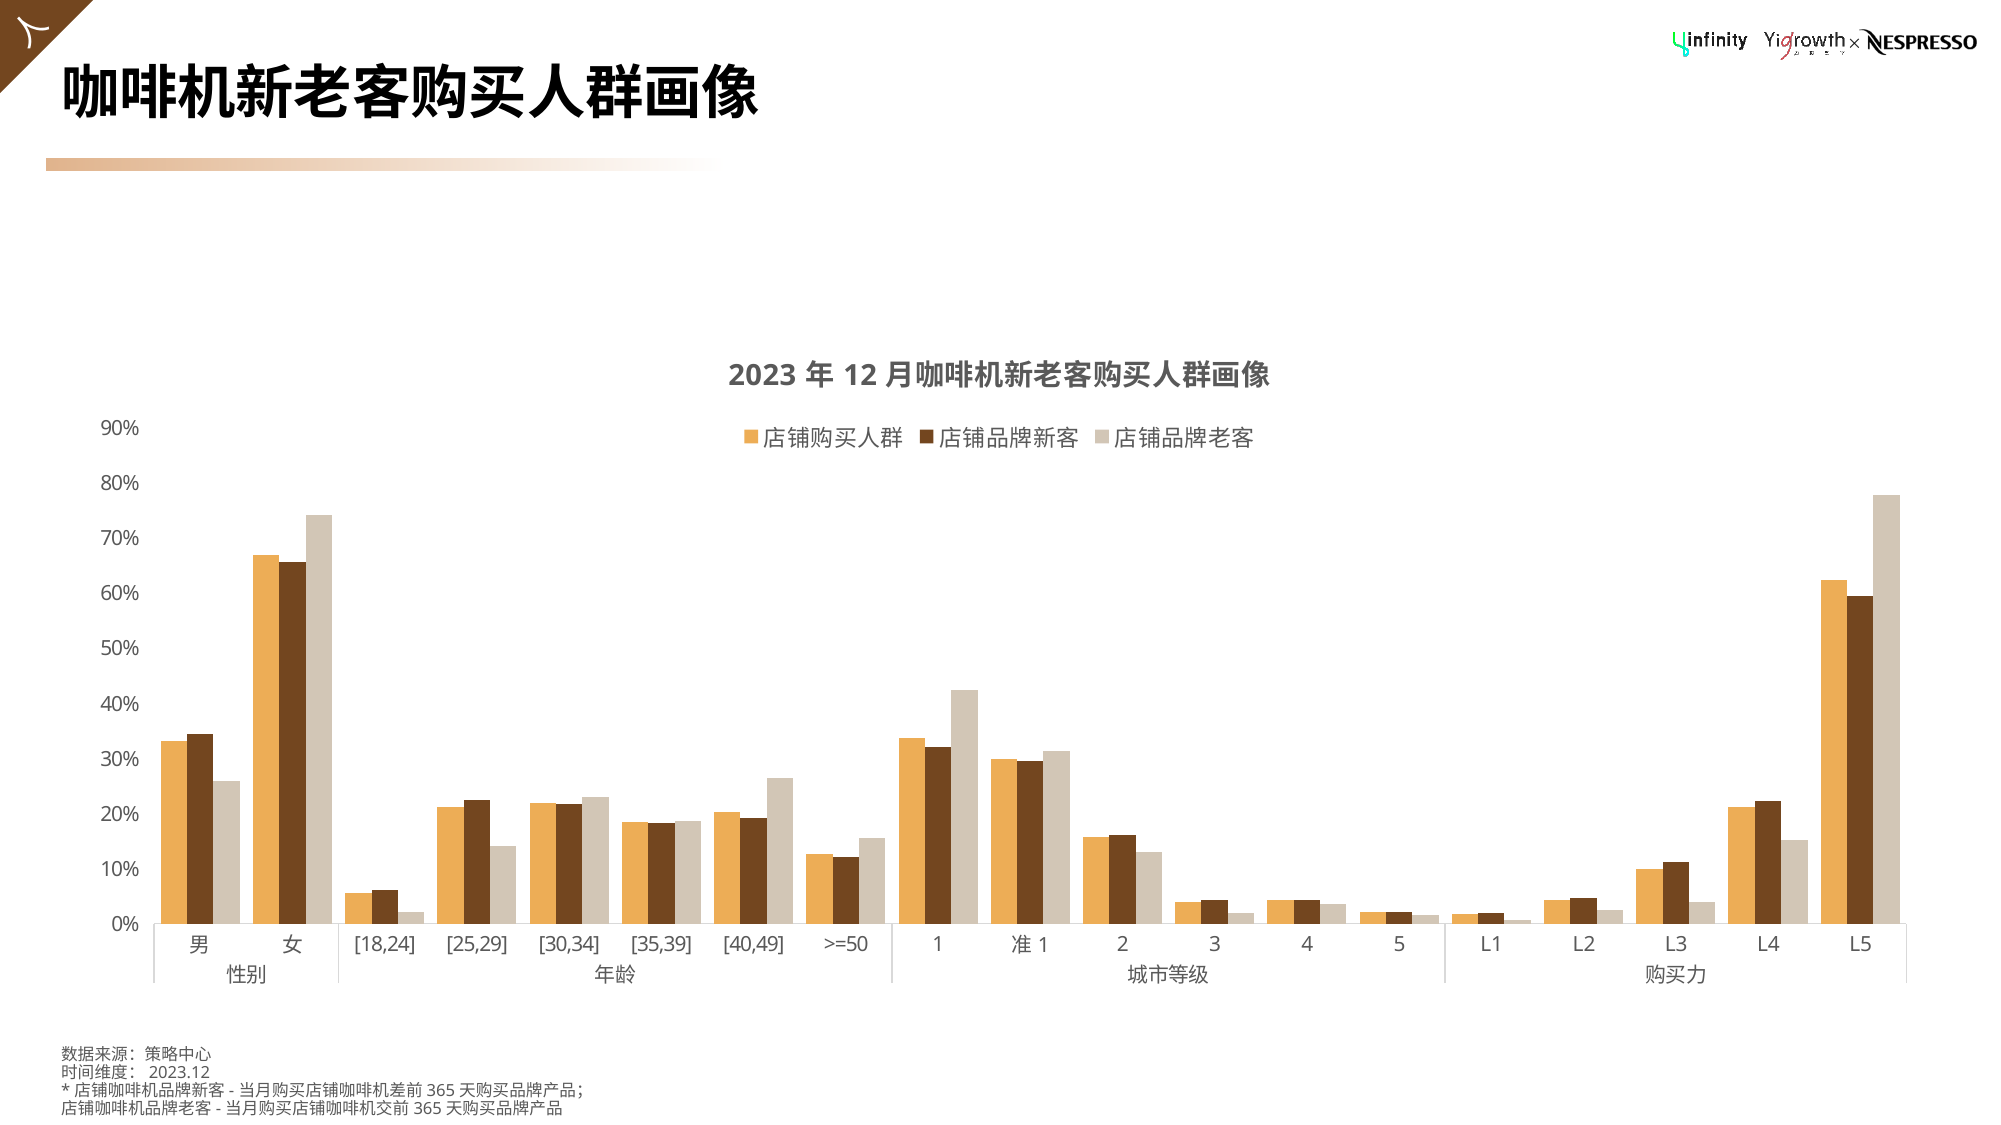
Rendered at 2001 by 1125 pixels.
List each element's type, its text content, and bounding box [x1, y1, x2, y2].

title 咖啡机新老客购买人群画像 [46, 36, 1594, 153]
chart [55, 319, 1945, 1029]
picture [1664, 24, 2000, 62]
list 数据来源：策略中心 时间维度：2023.12 *店铺咖啡机品牌新客-当月购买店铺咖啡机差前365天购买品牌产品； 店铺咖啡机品牌老客-当月购买店铺咖啡机交前365天购买品牌产品 [46, 1057, 1954, 1107]
